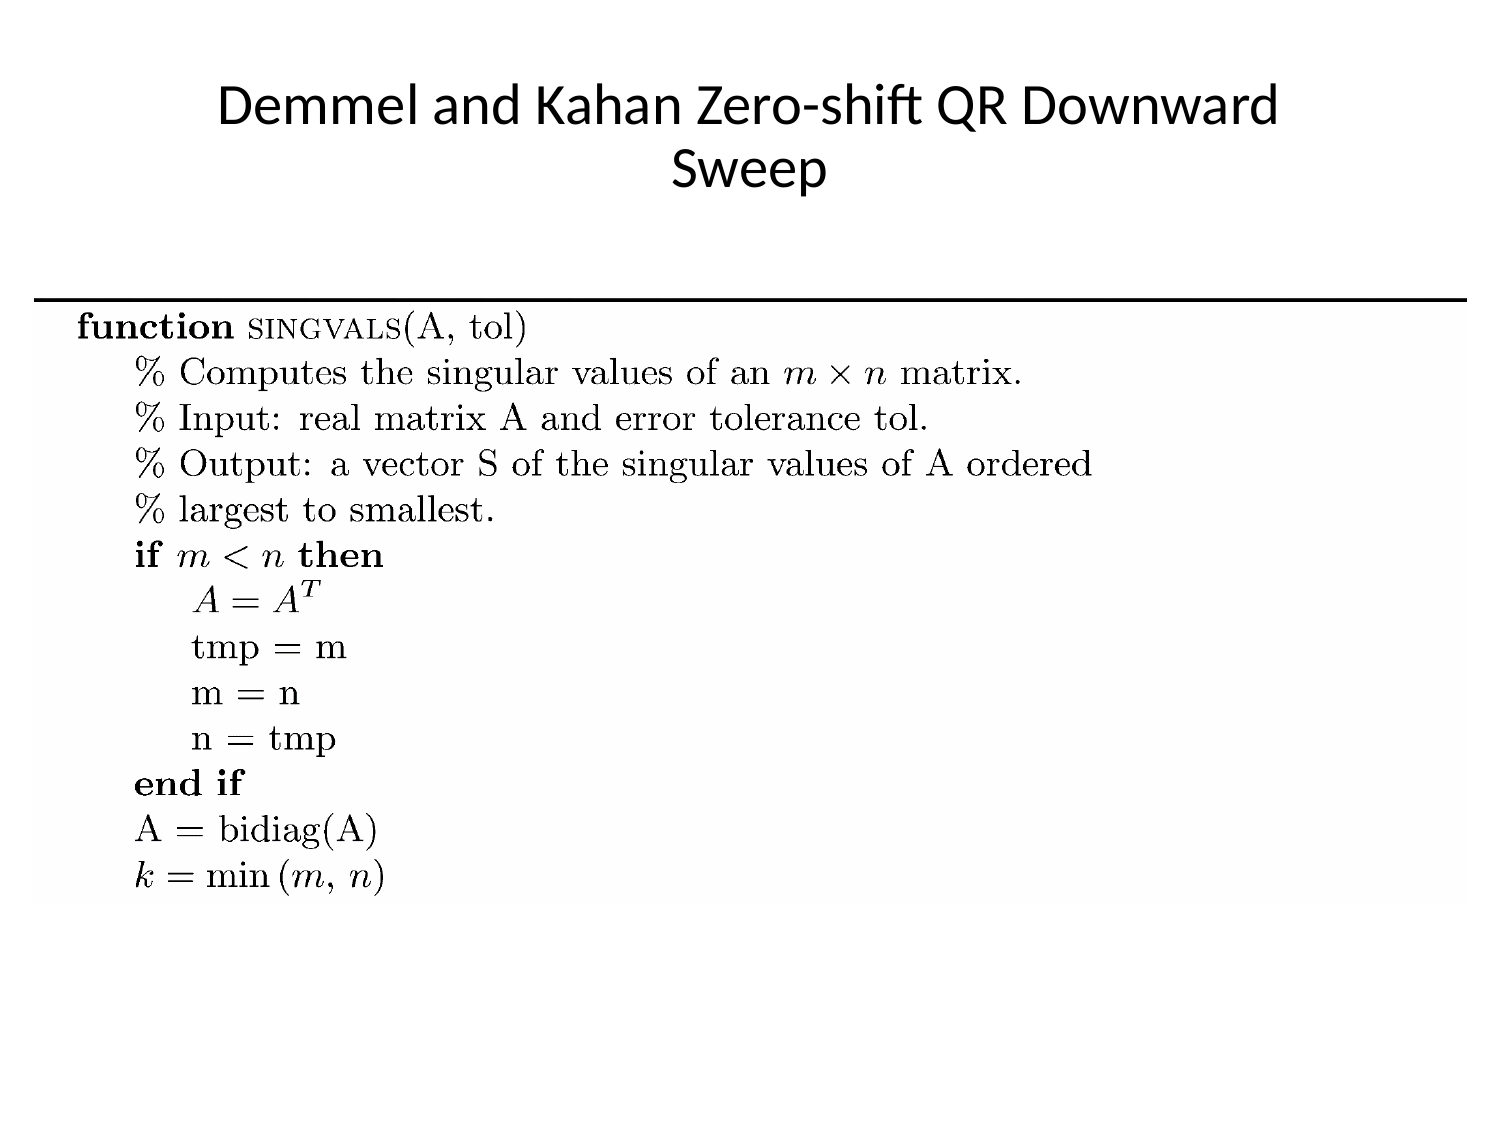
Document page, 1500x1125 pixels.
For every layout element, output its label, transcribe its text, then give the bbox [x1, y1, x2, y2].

picture [31, 295, 1469, 905]
title Demmel and Kahan Zero-shift QR Downward Sweep [150, 65, 1350, 209]
